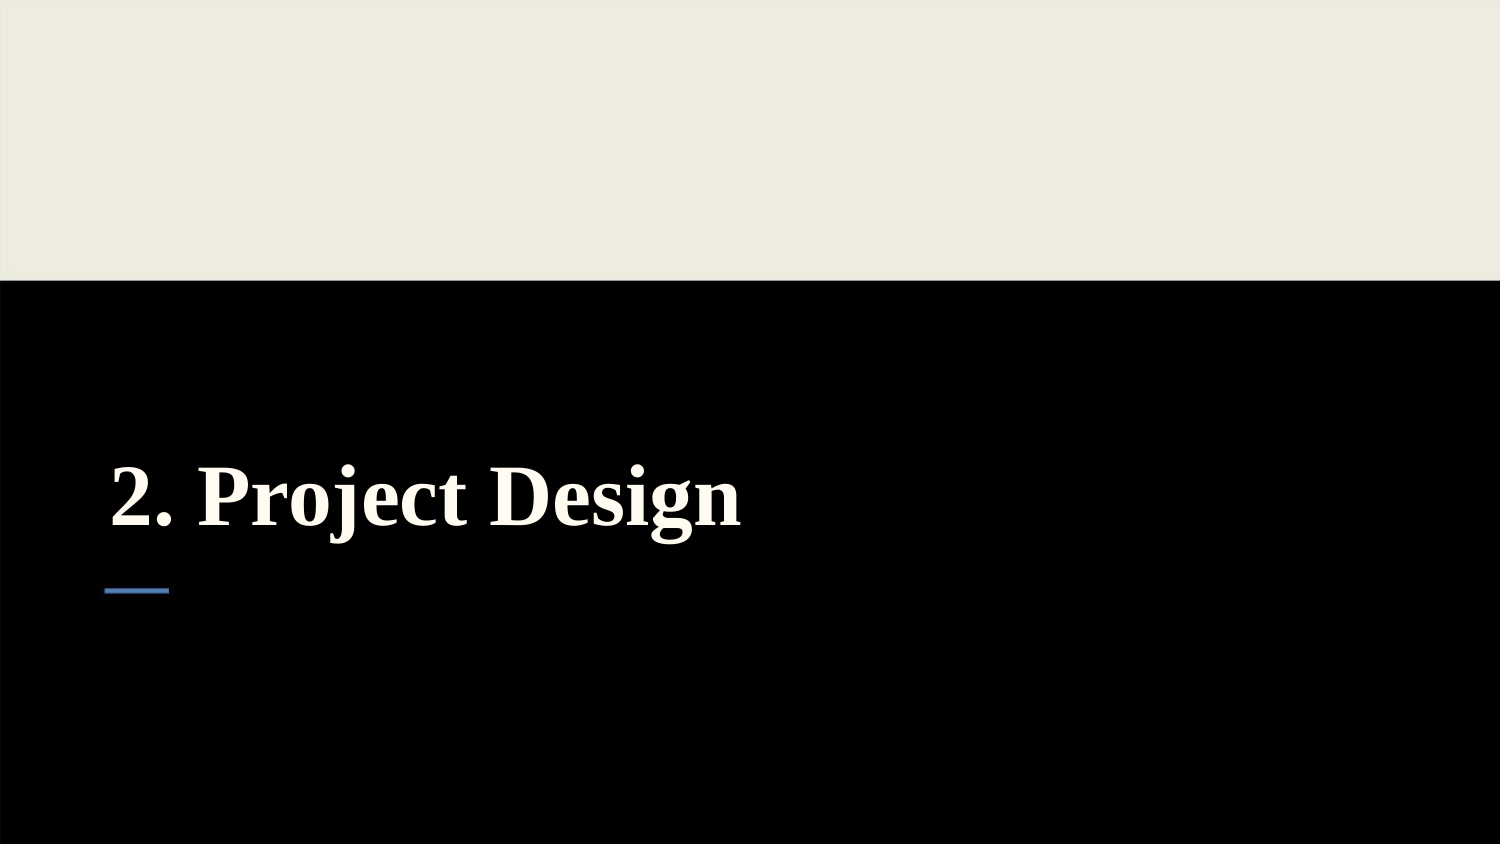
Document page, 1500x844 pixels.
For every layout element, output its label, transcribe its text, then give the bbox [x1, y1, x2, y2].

text_box [0, 0, 1500, 844]
text_box 2. Project Design [109, 446, 769, 543]
